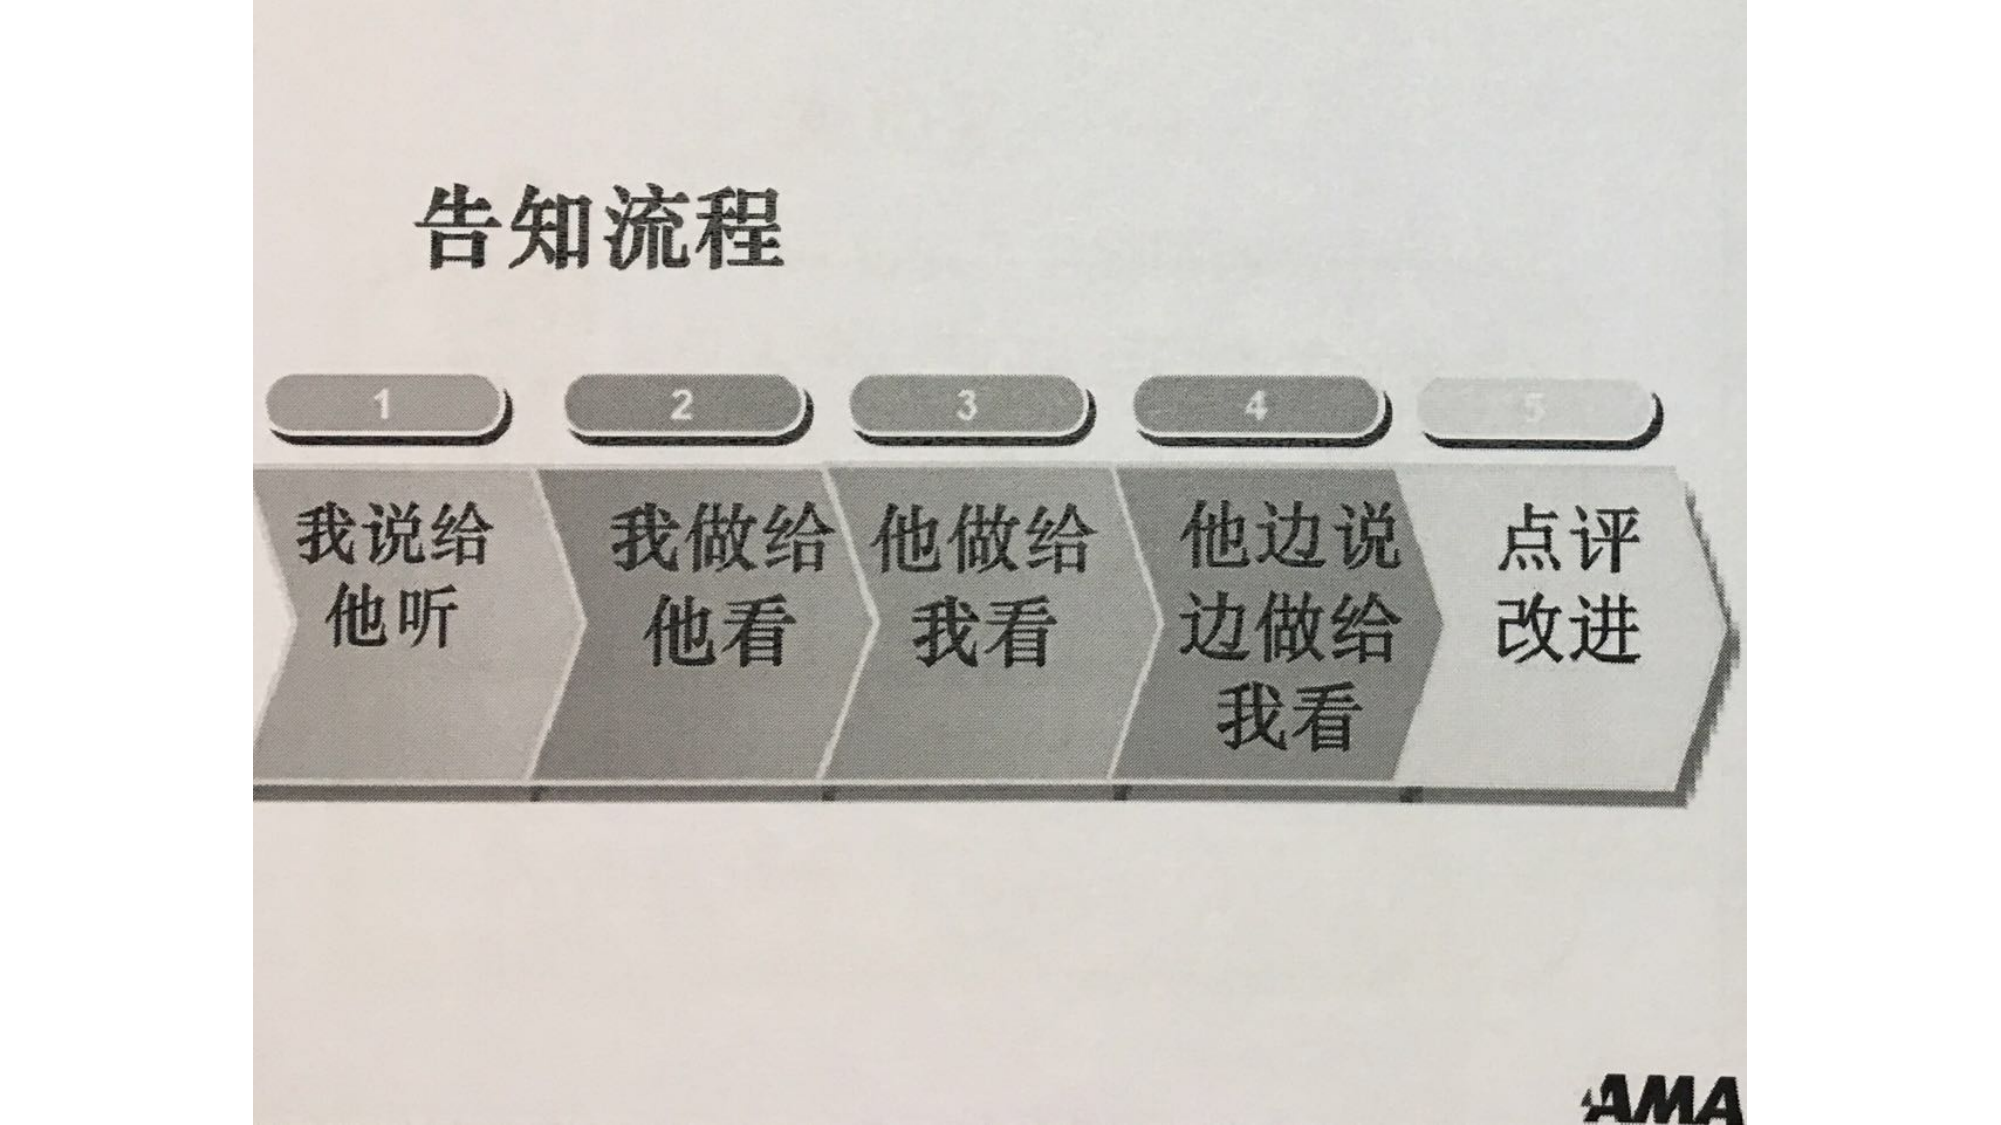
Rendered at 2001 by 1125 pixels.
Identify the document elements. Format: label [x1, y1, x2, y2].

picture [253, 0, 1747, 1125]
